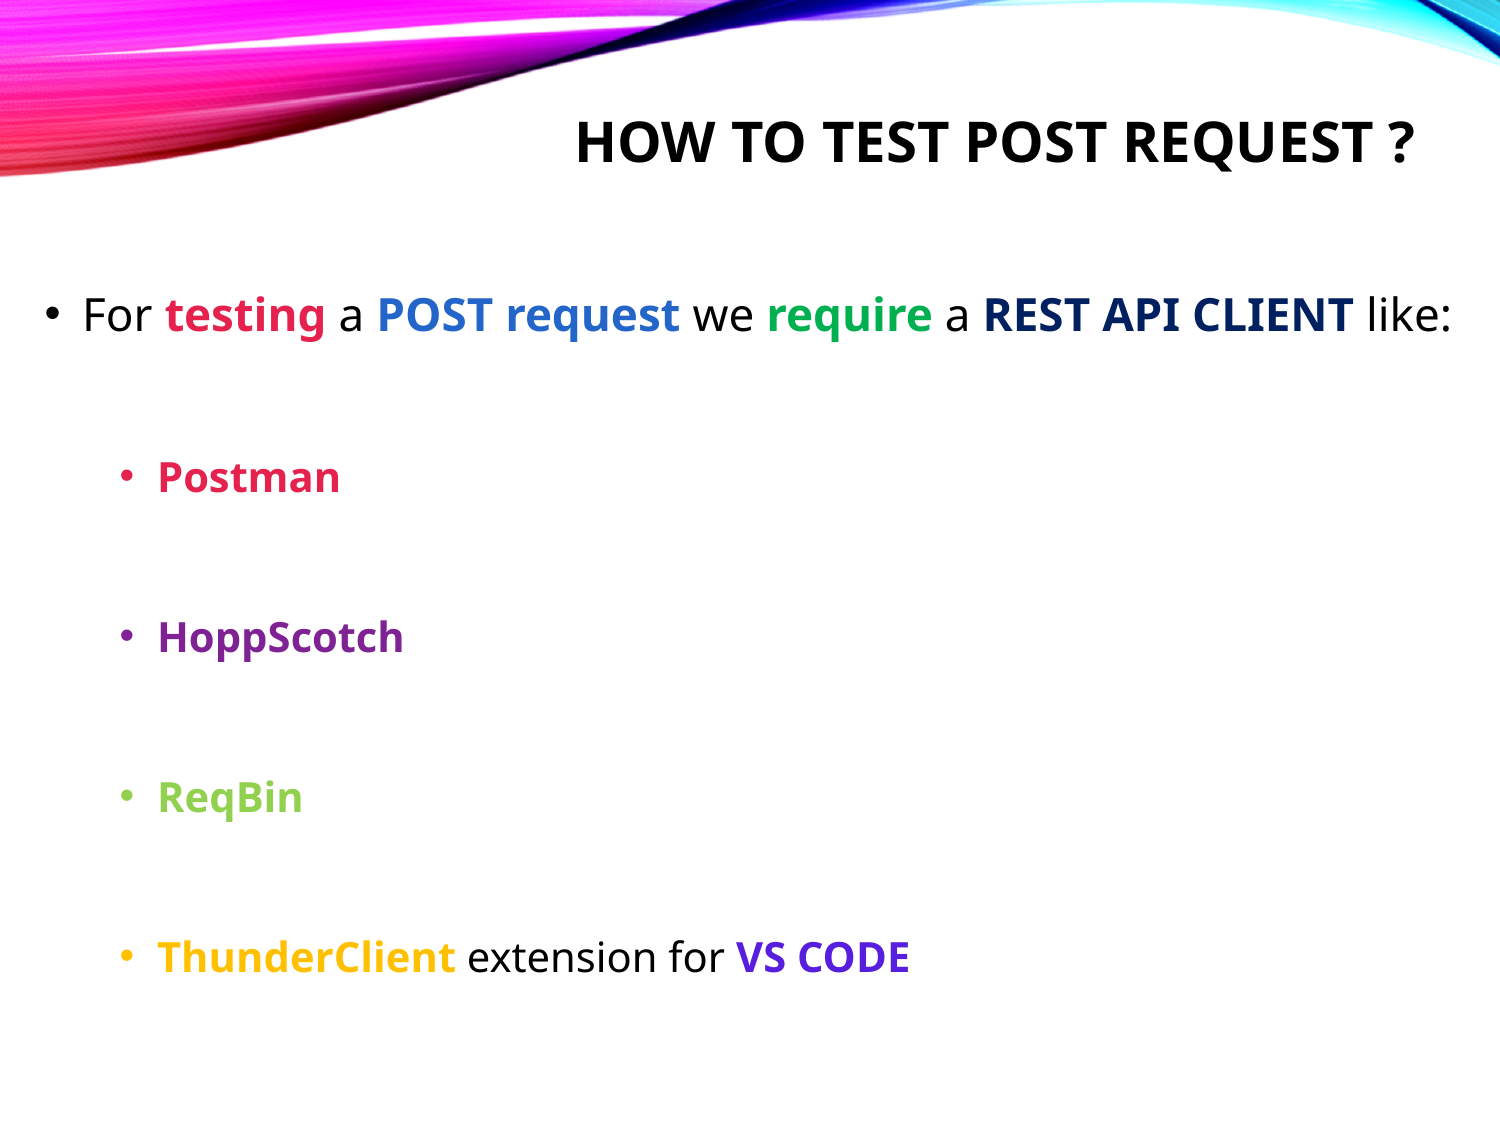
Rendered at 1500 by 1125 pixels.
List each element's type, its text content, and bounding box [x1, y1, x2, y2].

list For testing a POST request we require a REST API CLIENT like: Postman HoppScotch ReqBin ThunderClient extension for VS CODE [29, 250, 1475, 1111]
picture [0, 0, 1500, 178]
title How to test post request ? [383, 38, 1431, 250]
